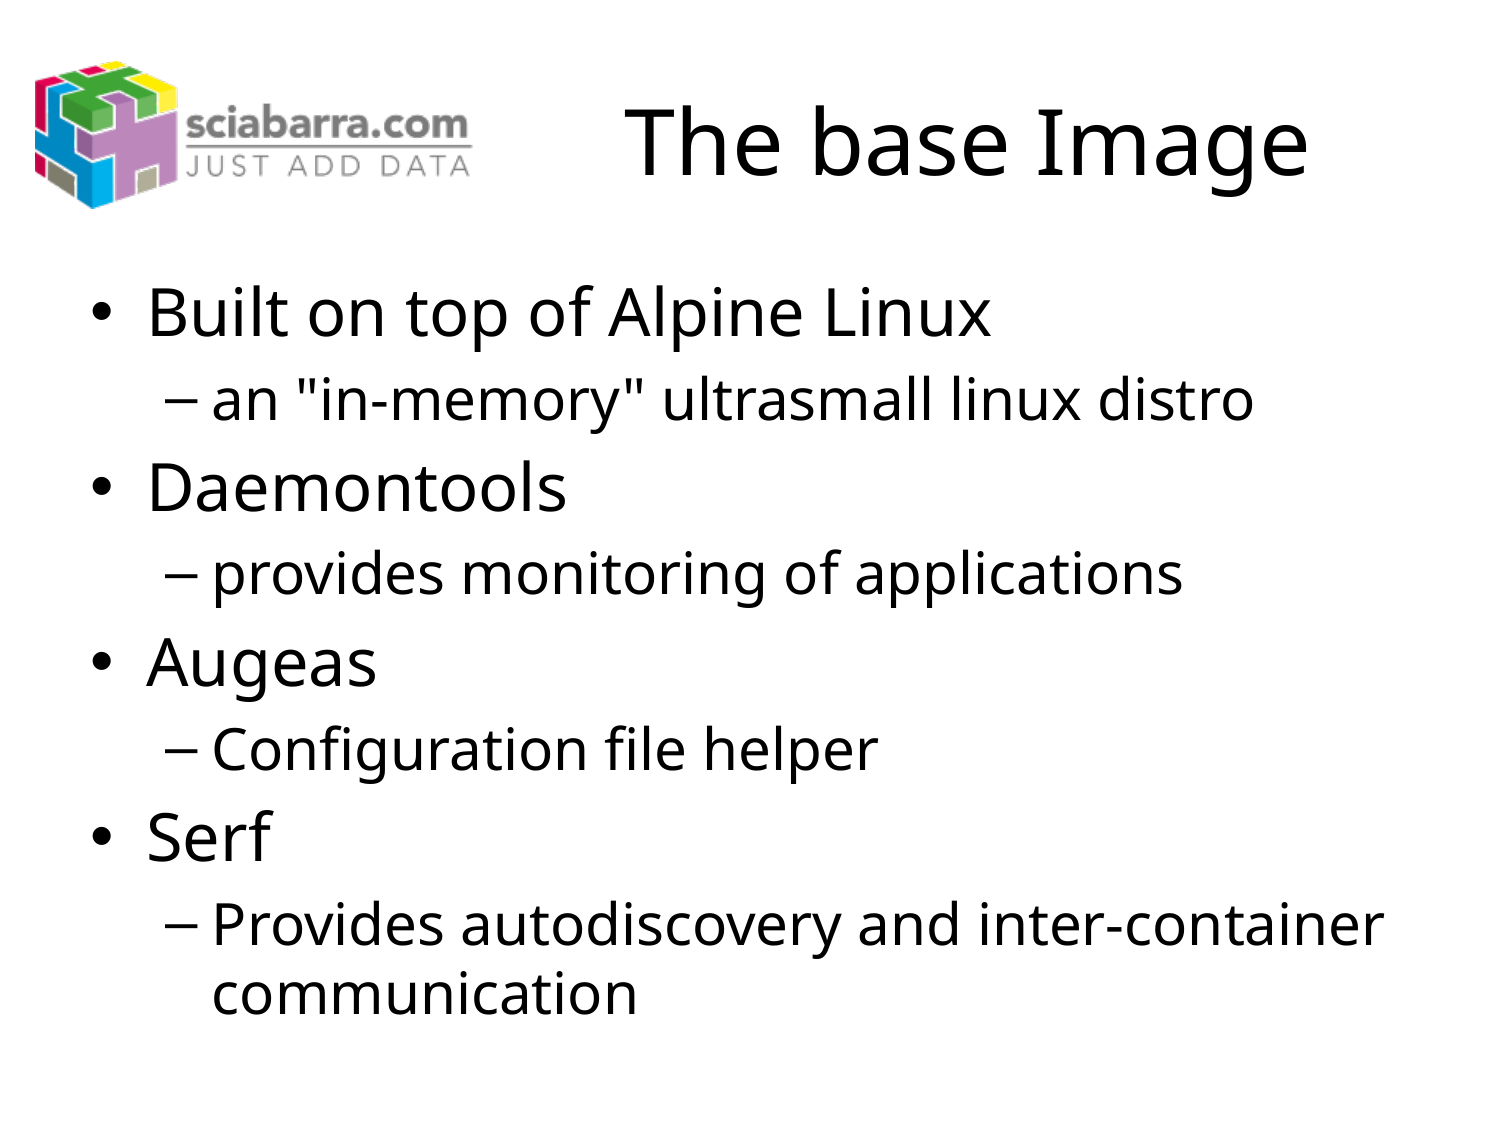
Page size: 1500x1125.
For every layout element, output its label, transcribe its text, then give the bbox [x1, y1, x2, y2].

list Built on top of Alpine Linux an "in-memory" ultrasmall linux distro Daemontools provides monitoring of applications Augeas Configuration file helper Serf Provides autodiscovery and inter-container communication [75, 262, 1425, 1005]
title The base Image [512, 45, 1425, 233]
picture [35, 61, 477, 209]
